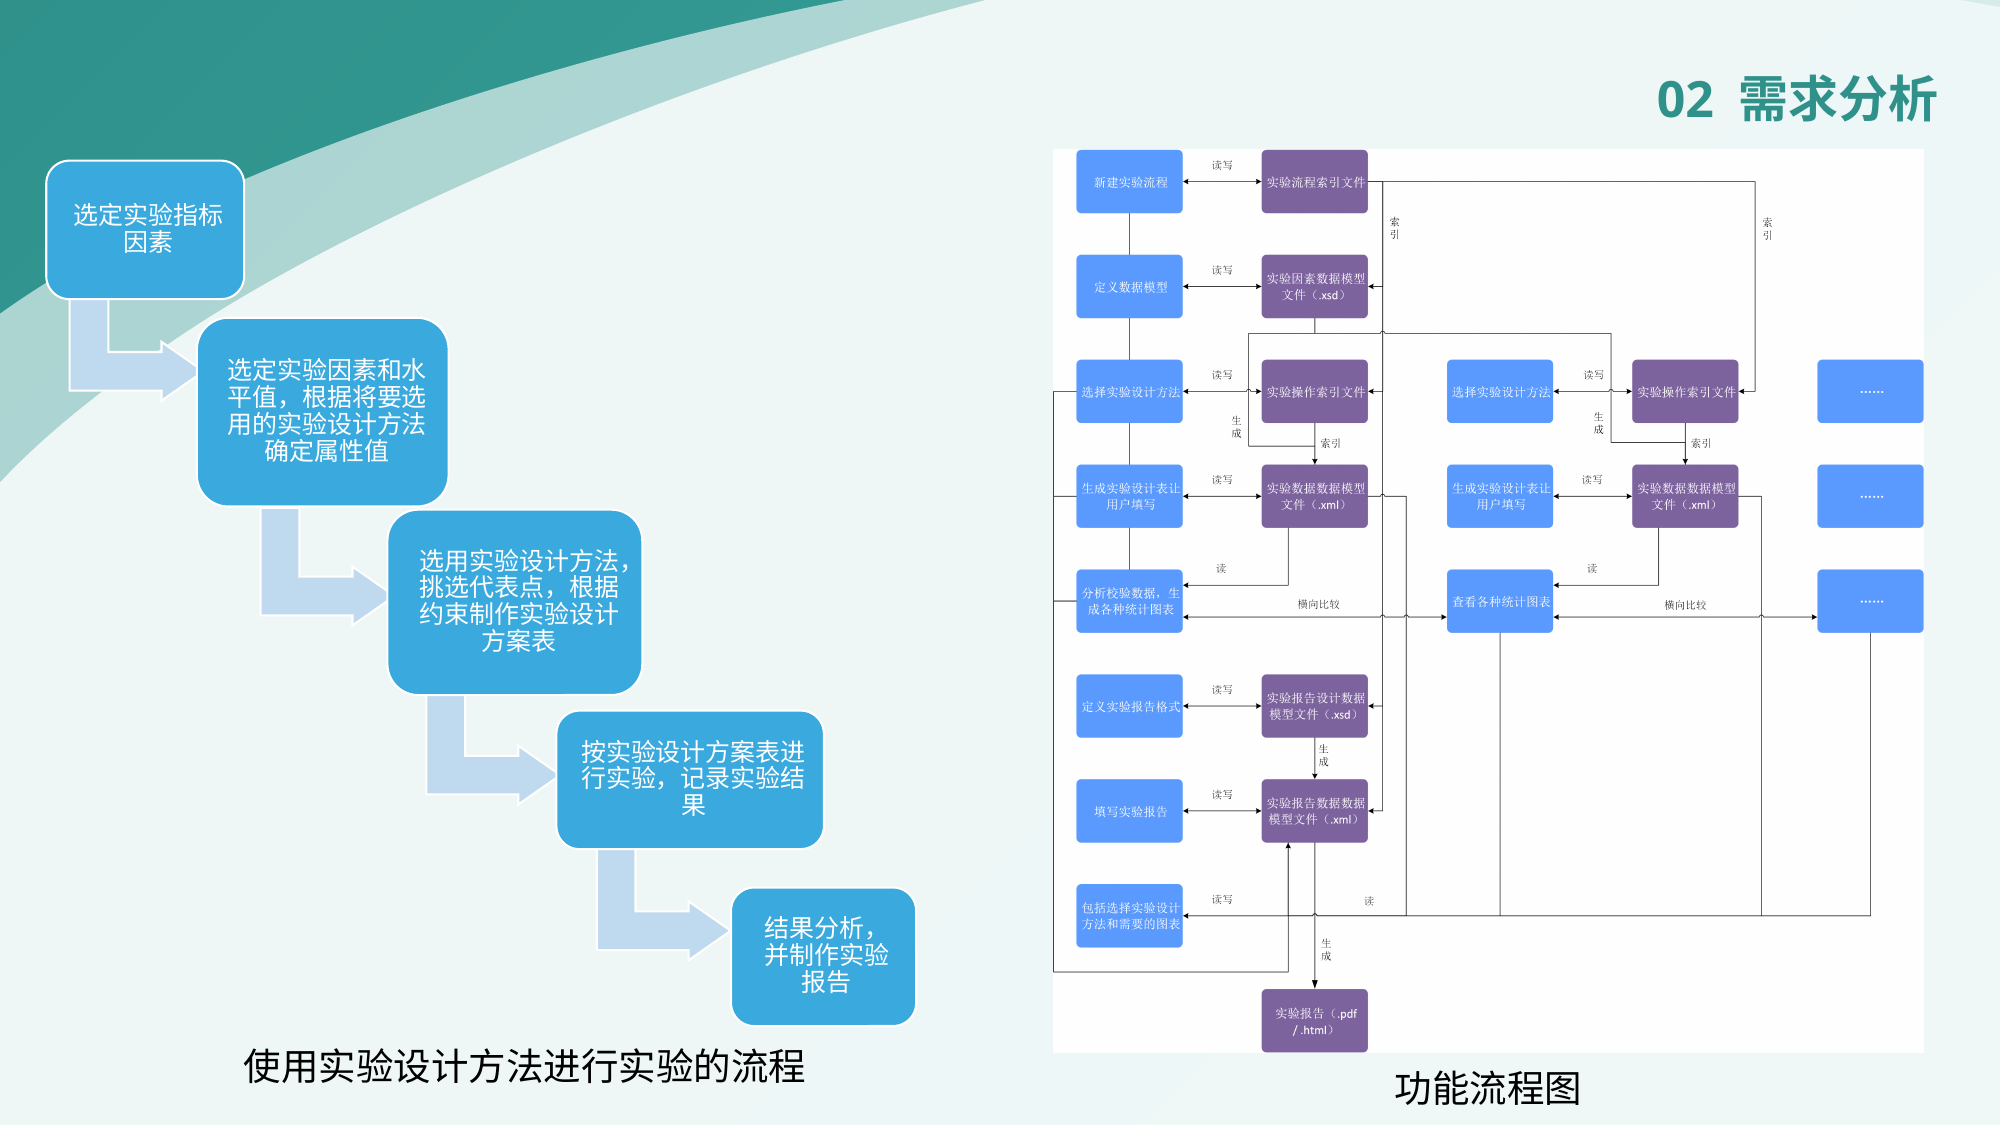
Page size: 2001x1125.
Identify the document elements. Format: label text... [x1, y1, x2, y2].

list 02 需求分析 [1083, 41, 1955, 162]
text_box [46, 160, 917, 1027]
text_box 使用实验设计方法进行实验的流程 [103, 1035, 947, 1096]
text_box 功能流程图 [1067, 1057, 1911, 1118]
picture [1053, 149, 1924, 1053]
